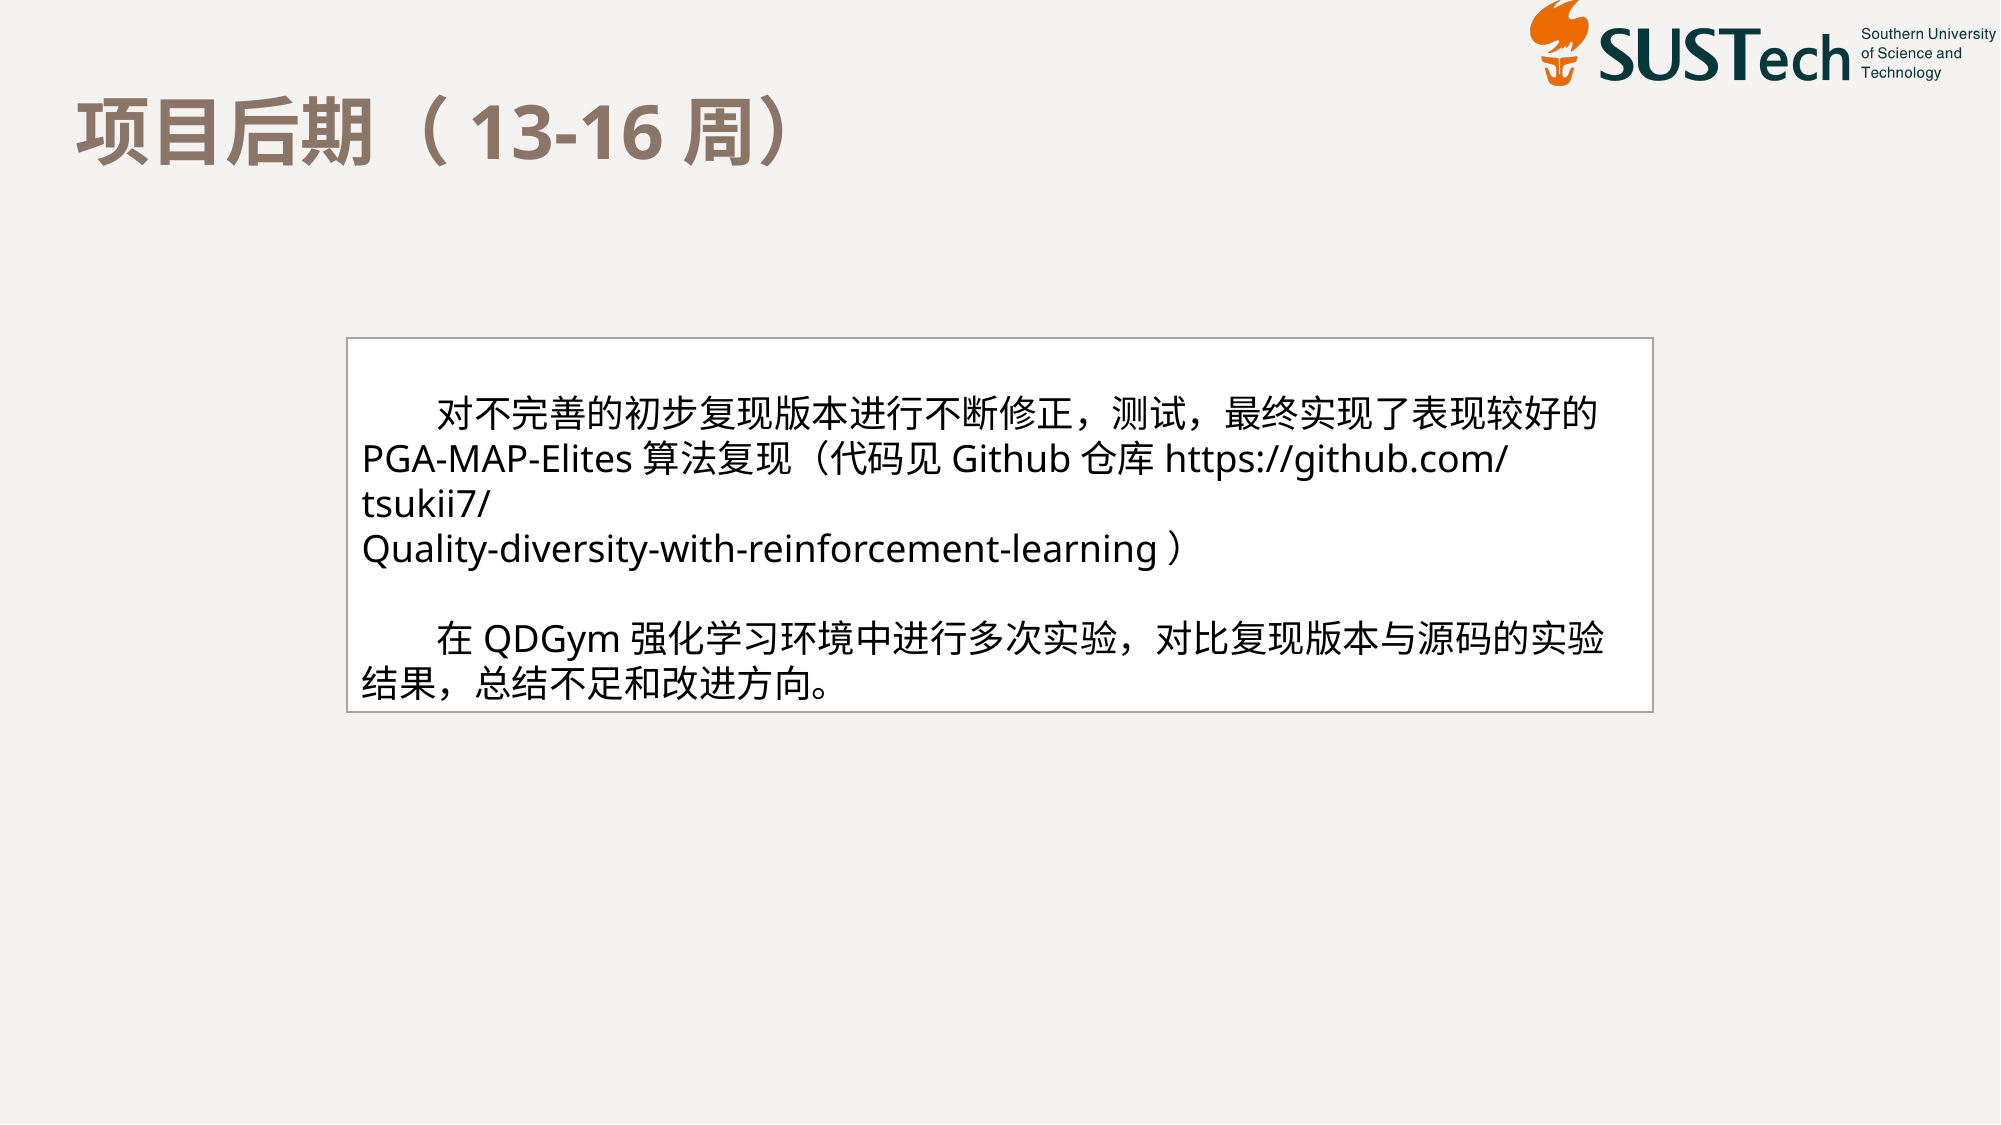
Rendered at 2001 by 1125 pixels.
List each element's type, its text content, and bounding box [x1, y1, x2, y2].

picture [0, 0, 2001, 1125]
text_box 项目后期（13-16周） [60, 77, 1673, 182]
text_box 对不完善的初步复现版本进行不断修正，测试，最终实现了表现较好的PGA-MAP-Elites算法复现（代码见Github仓库https://github.com/tsukii7/ Quality-diversity-with-reinforcement-learning） 在QDGym强化学习环境中进行多次实验，对比复现版本与源码的实验结果，总结不足和改进方向。 [346, 337, 1654, 713]
